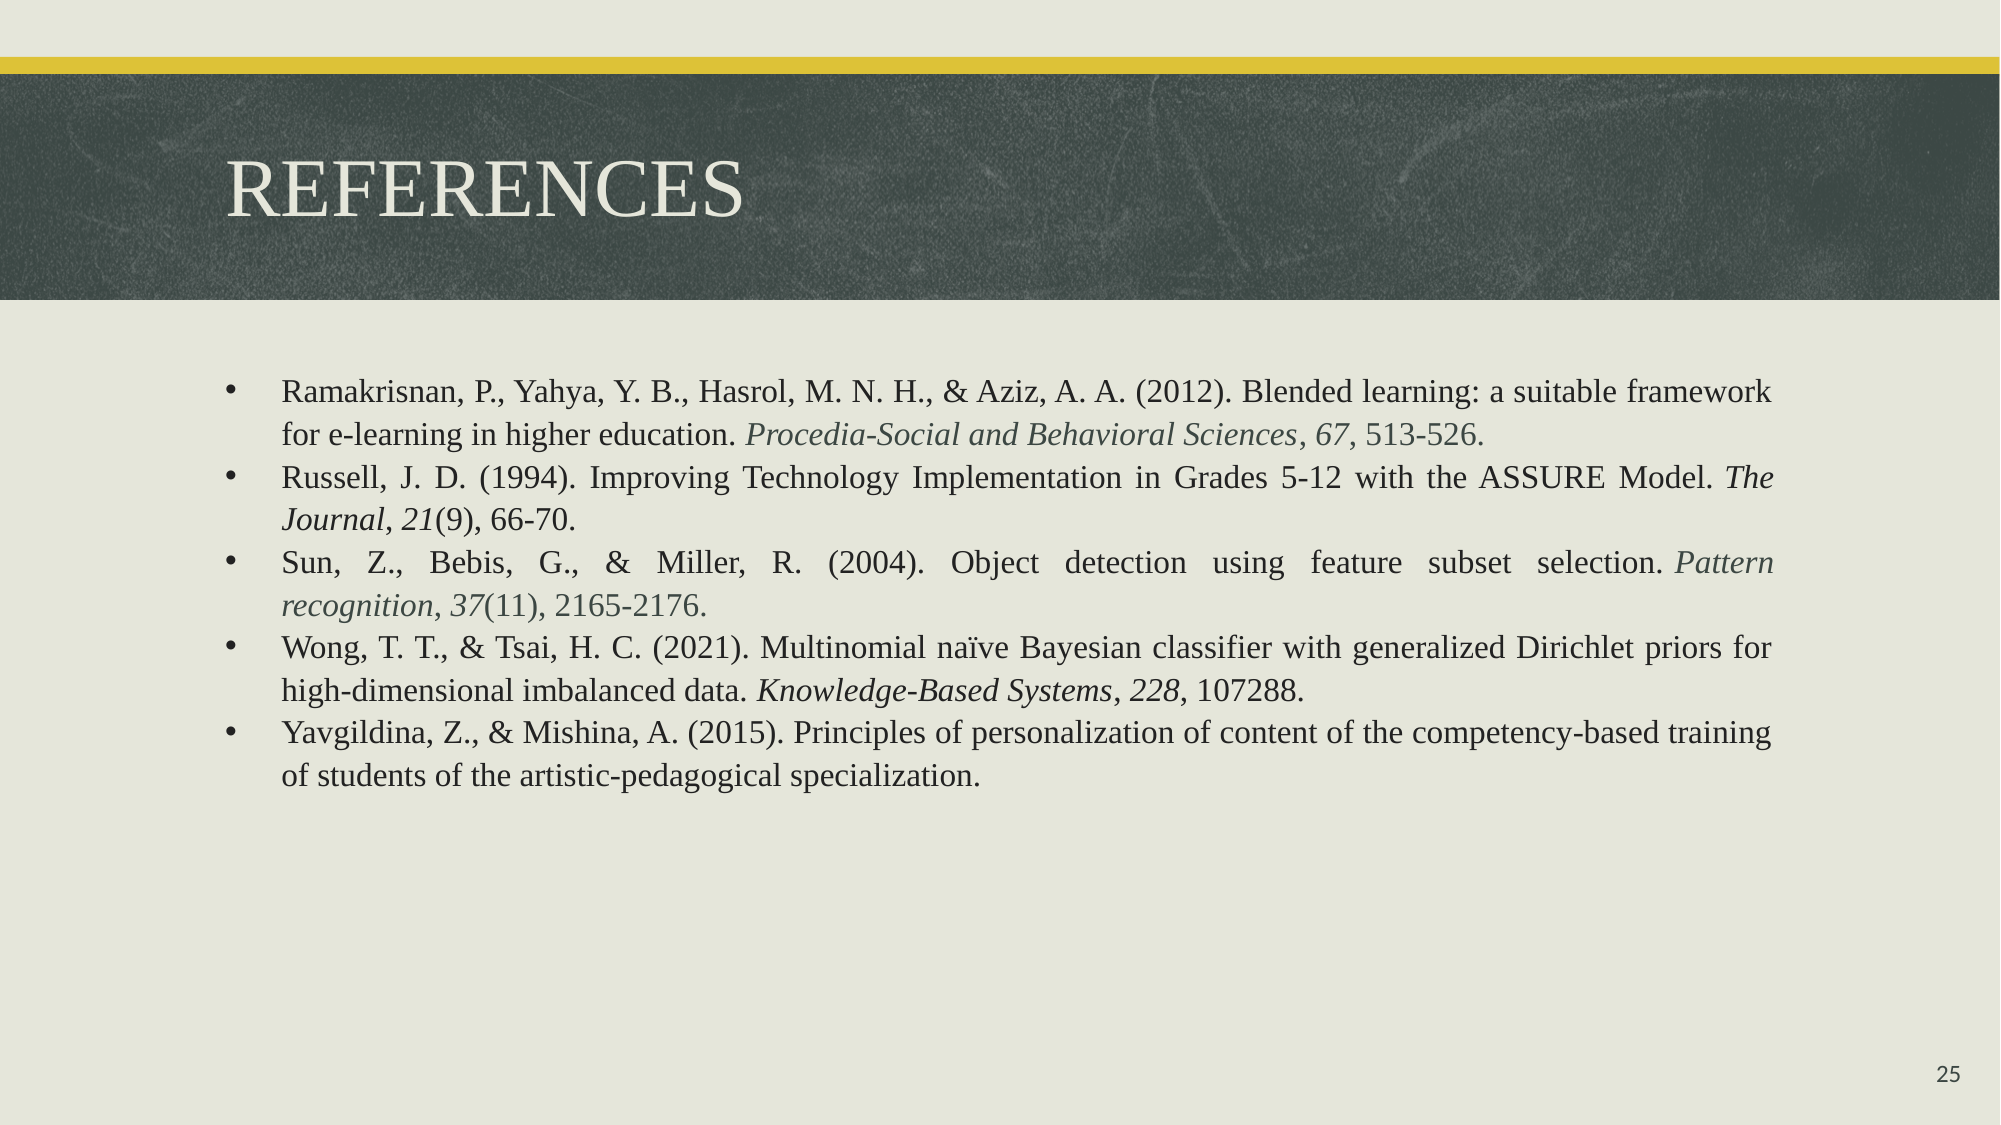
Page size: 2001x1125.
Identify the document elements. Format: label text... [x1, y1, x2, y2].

slide_number 25 [1653, 1042, 1977, 1103]
list Ramakrisnan, P., Yahya, Y. B., Hasrol, M. N. H., & Aziz, A. A. (2012). Blended learning: a suitable framework for e-learning in higher education. Procedia-Social and Behavioral Sciences, 67, 513-526. Russell, J. D. (1994). Improving Technology Implementation in Grades 5-12 with the ASSURE Model. The Journal, 21(9), 66-70. Sun, Z., Bebis, G., & Miller, R. (2004). Object detection using feature subset selection. Pattern recognition, 37(11), 2165-2176. Wong, T. T., & Tsai, H. C. (2021). Multinomial naïve Bayesian classifier with generalized Dirichlet priors for high-dimensional imbalanced data. Knowledge-Based Systems, 228, 107288. Yavgildina, Z., & Mishina, A. (2015). Principles of personalization of content of the competency-based training of students of the artistic-pedagogical specialization. [210, 359, 1790, 1014]
picture [0, 74, 2000, 300]
title REFERENCES [210, 76, 1790, 300]
